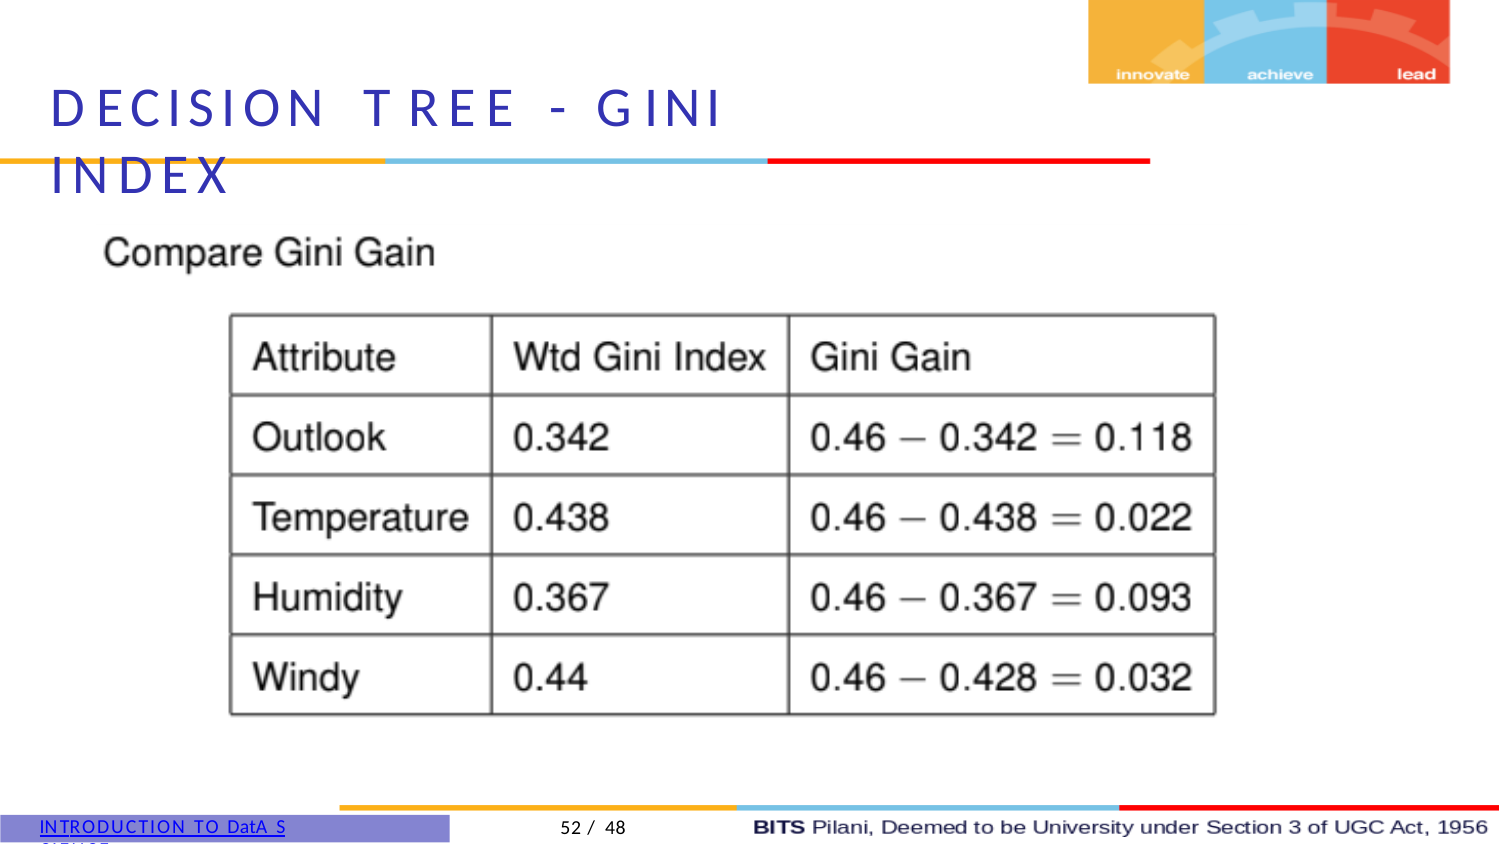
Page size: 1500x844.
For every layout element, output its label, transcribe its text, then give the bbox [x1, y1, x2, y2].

slide_number 52 / 48 [550, 815, 644, 844]
text_box Introduction to Data Science [36, 815, 349, 844]
picture [0, 0, 1499, 837]
text_box [0, 814, 450, 843]
text_box Decision Tree - Gini Index [46, 65, 825, 205]
